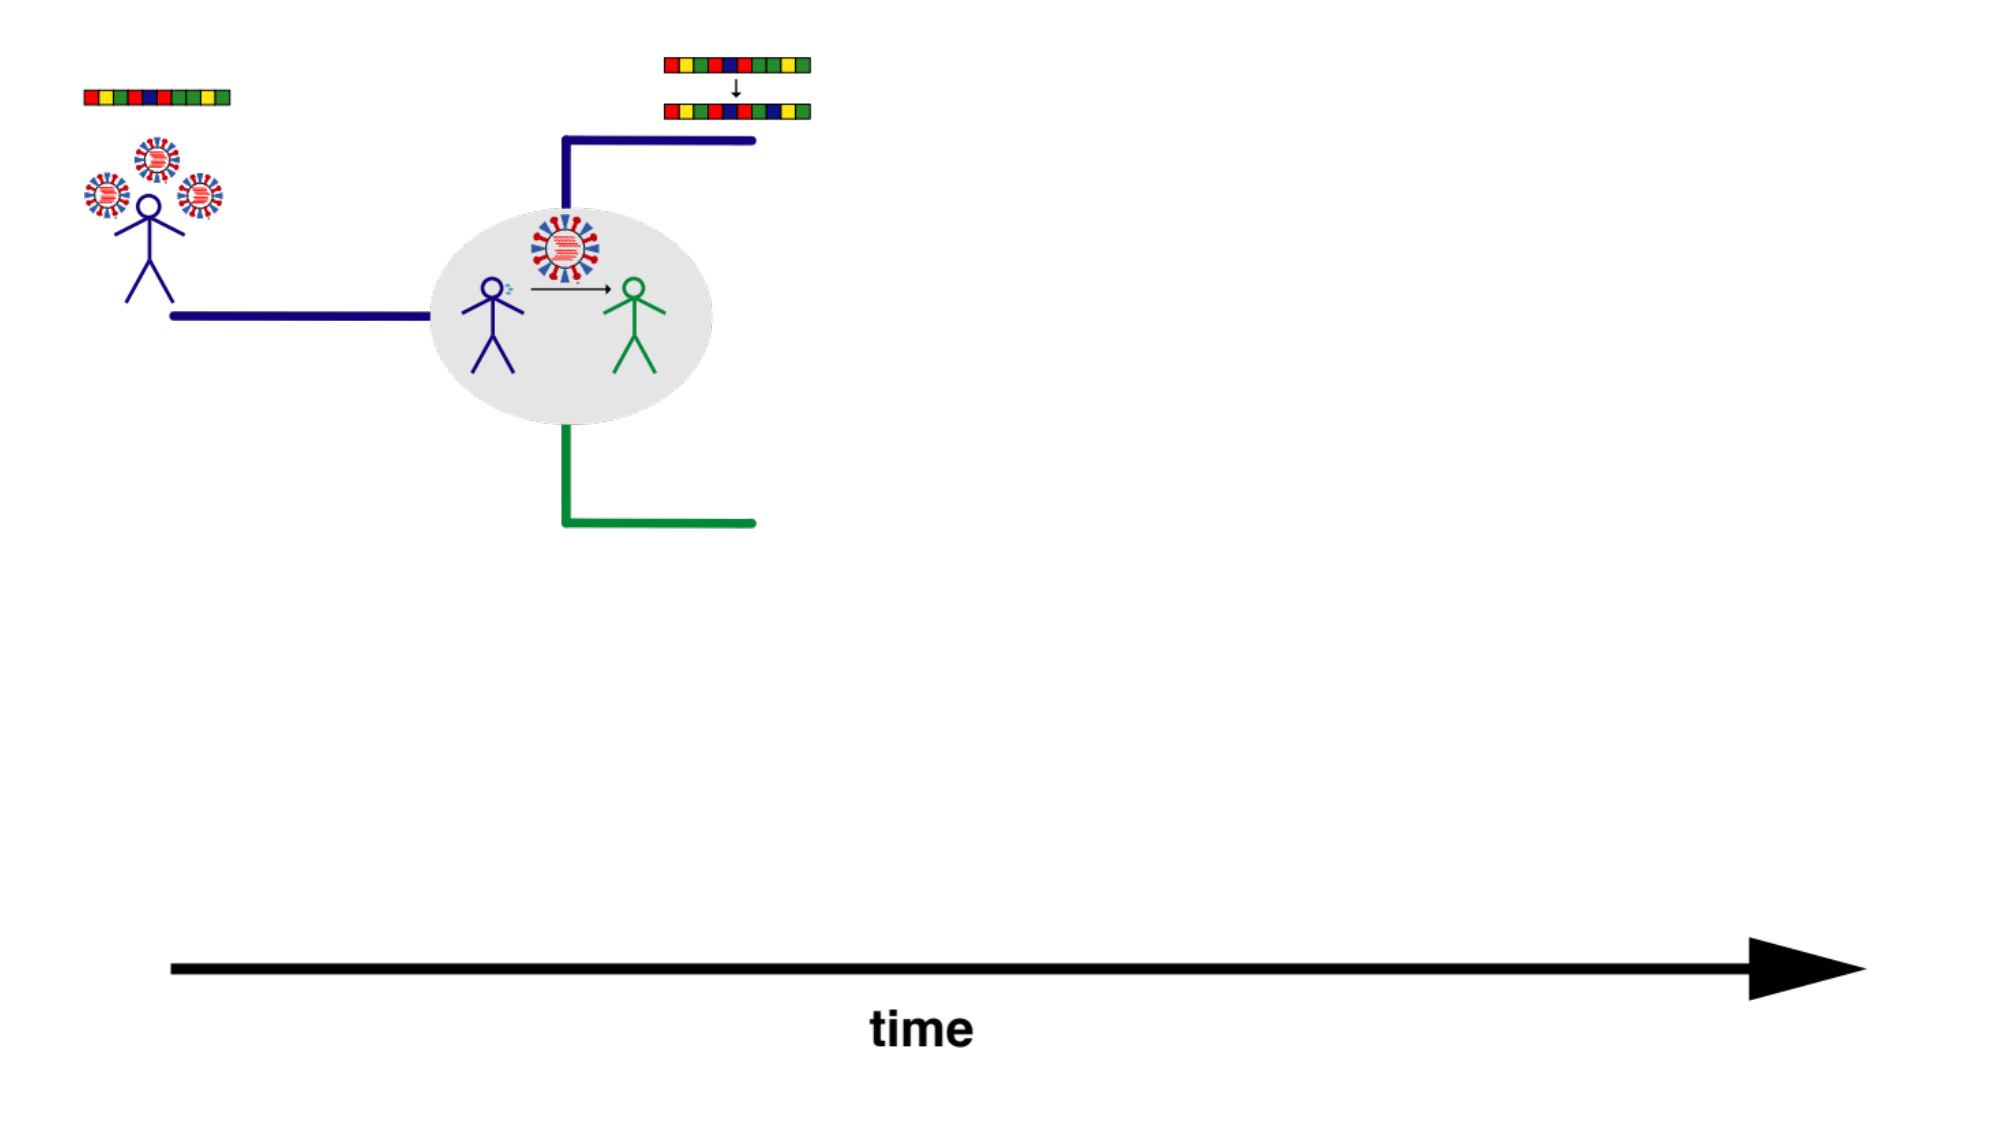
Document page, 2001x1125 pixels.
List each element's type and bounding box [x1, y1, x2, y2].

picture [53, 45, 1895, 1080]
